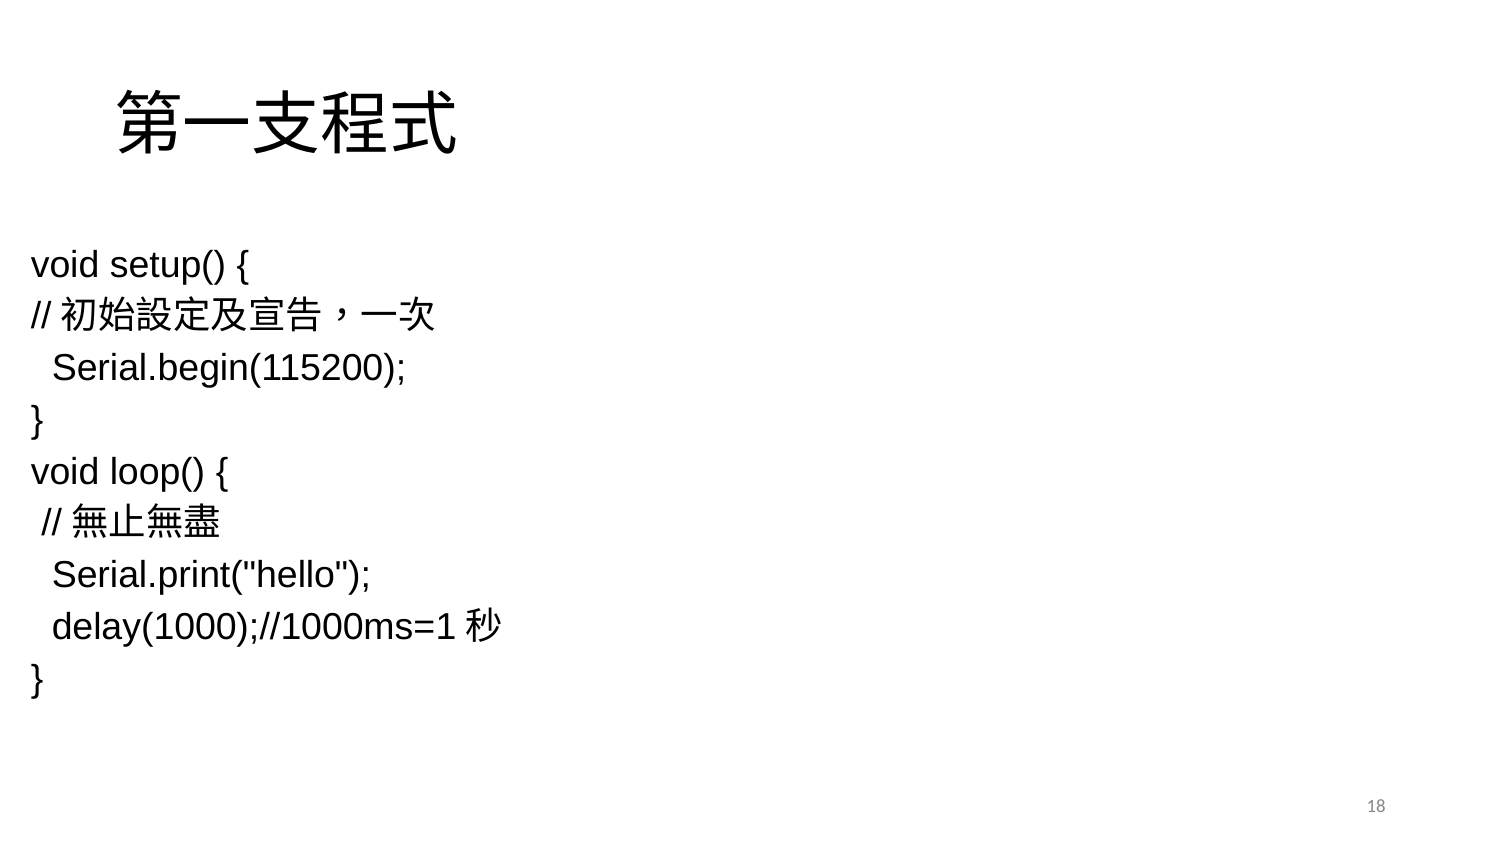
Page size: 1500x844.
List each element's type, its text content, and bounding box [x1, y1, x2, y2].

slide_number ‹#› [1059, 782, 1397, 827]
title 第一支程式 [103, 44, 1397, 208]
list void setup() { //初始設定及宣告，一次 Serial.begin(115200); } void loop() { //無止無盡 Serial.print("hello"); delay(1000);//1000ms=1秒 } [0, 227, 1127, 763]
